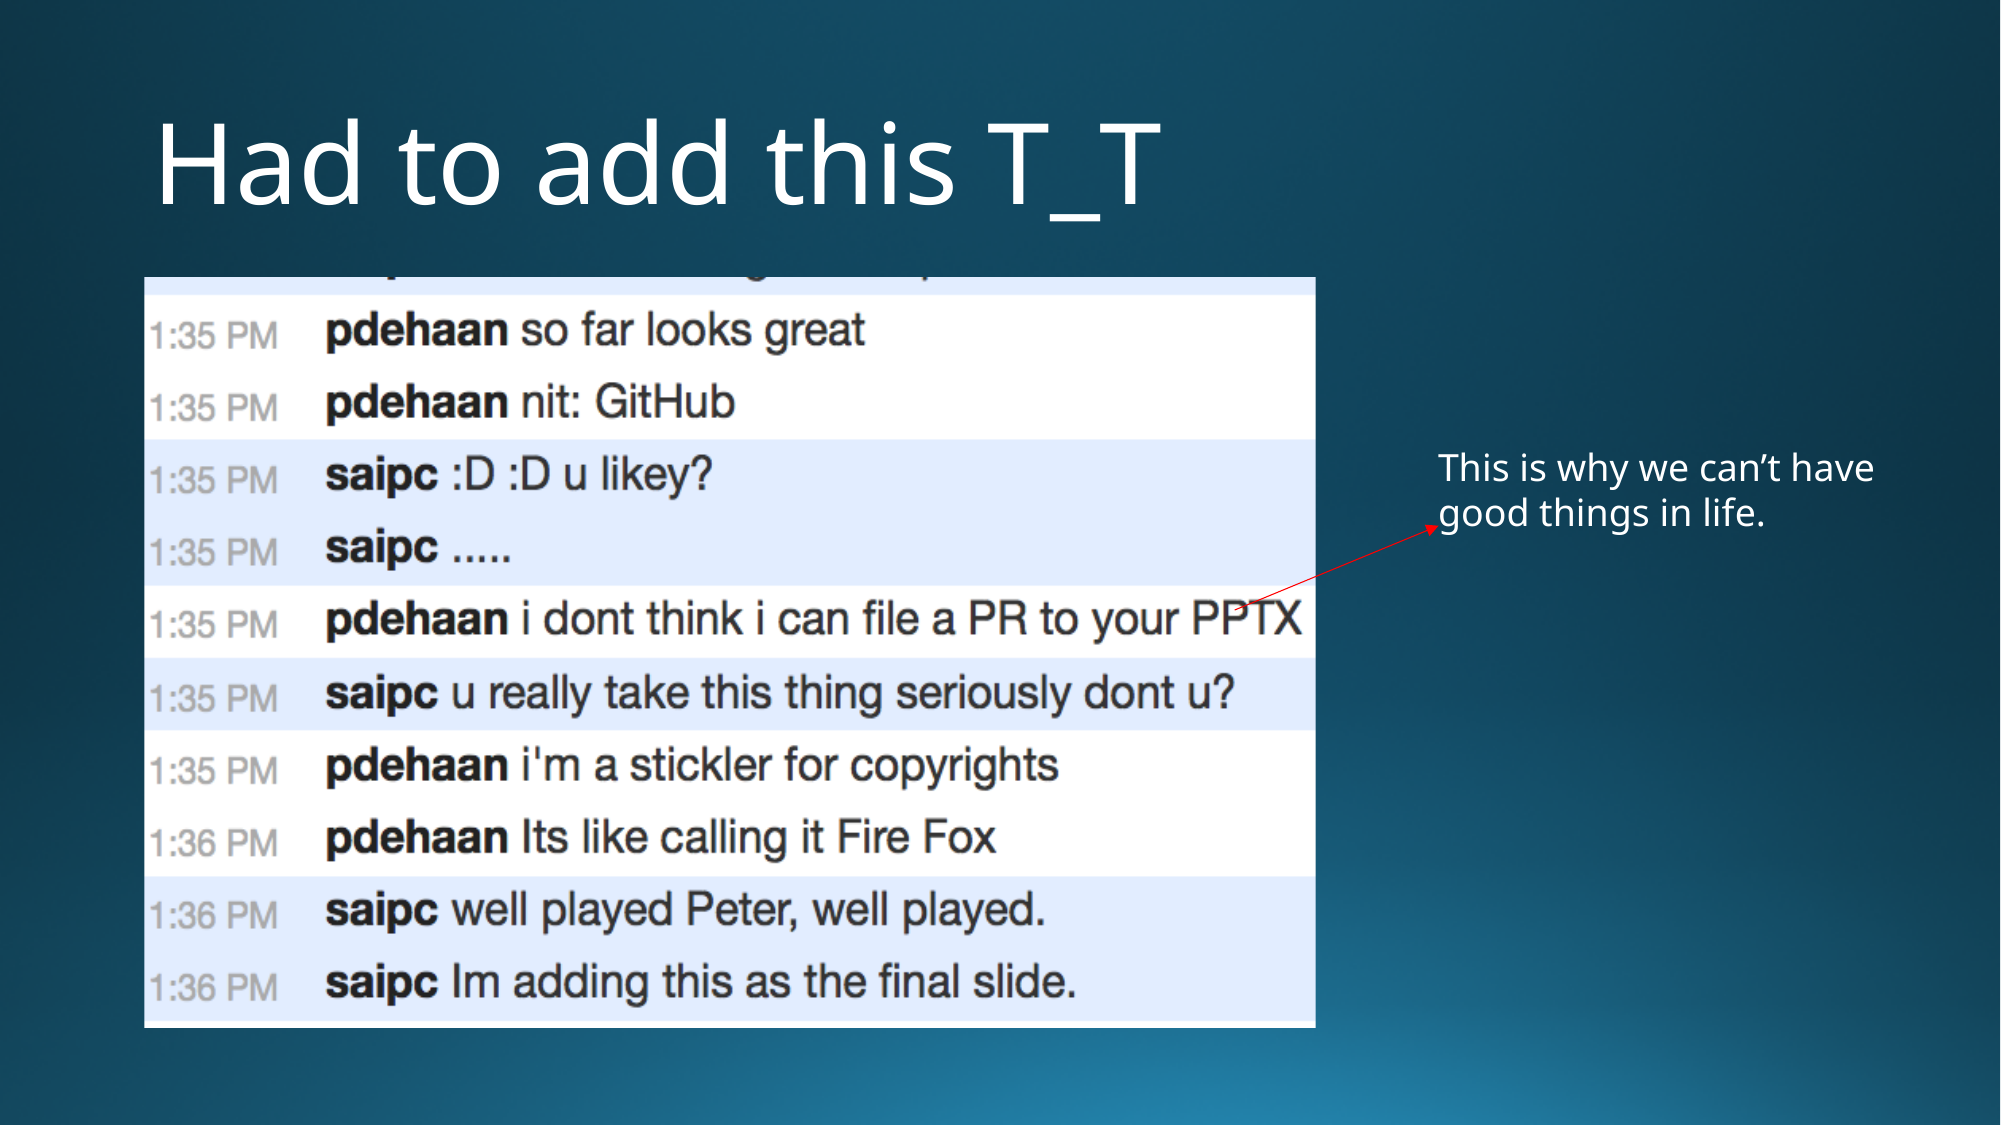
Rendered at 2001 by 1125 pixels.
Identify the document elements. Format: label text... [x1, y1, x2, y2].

title Had to add this T_T [137, 59, 1863, 278]
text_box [1234, 525, 1439, 611]
picture [0, 0, 2001, 1125]
text_box This is why we can’t have good things in life. [1423, 436, 1928, 541]
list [144, 277, 1316, 1028]
